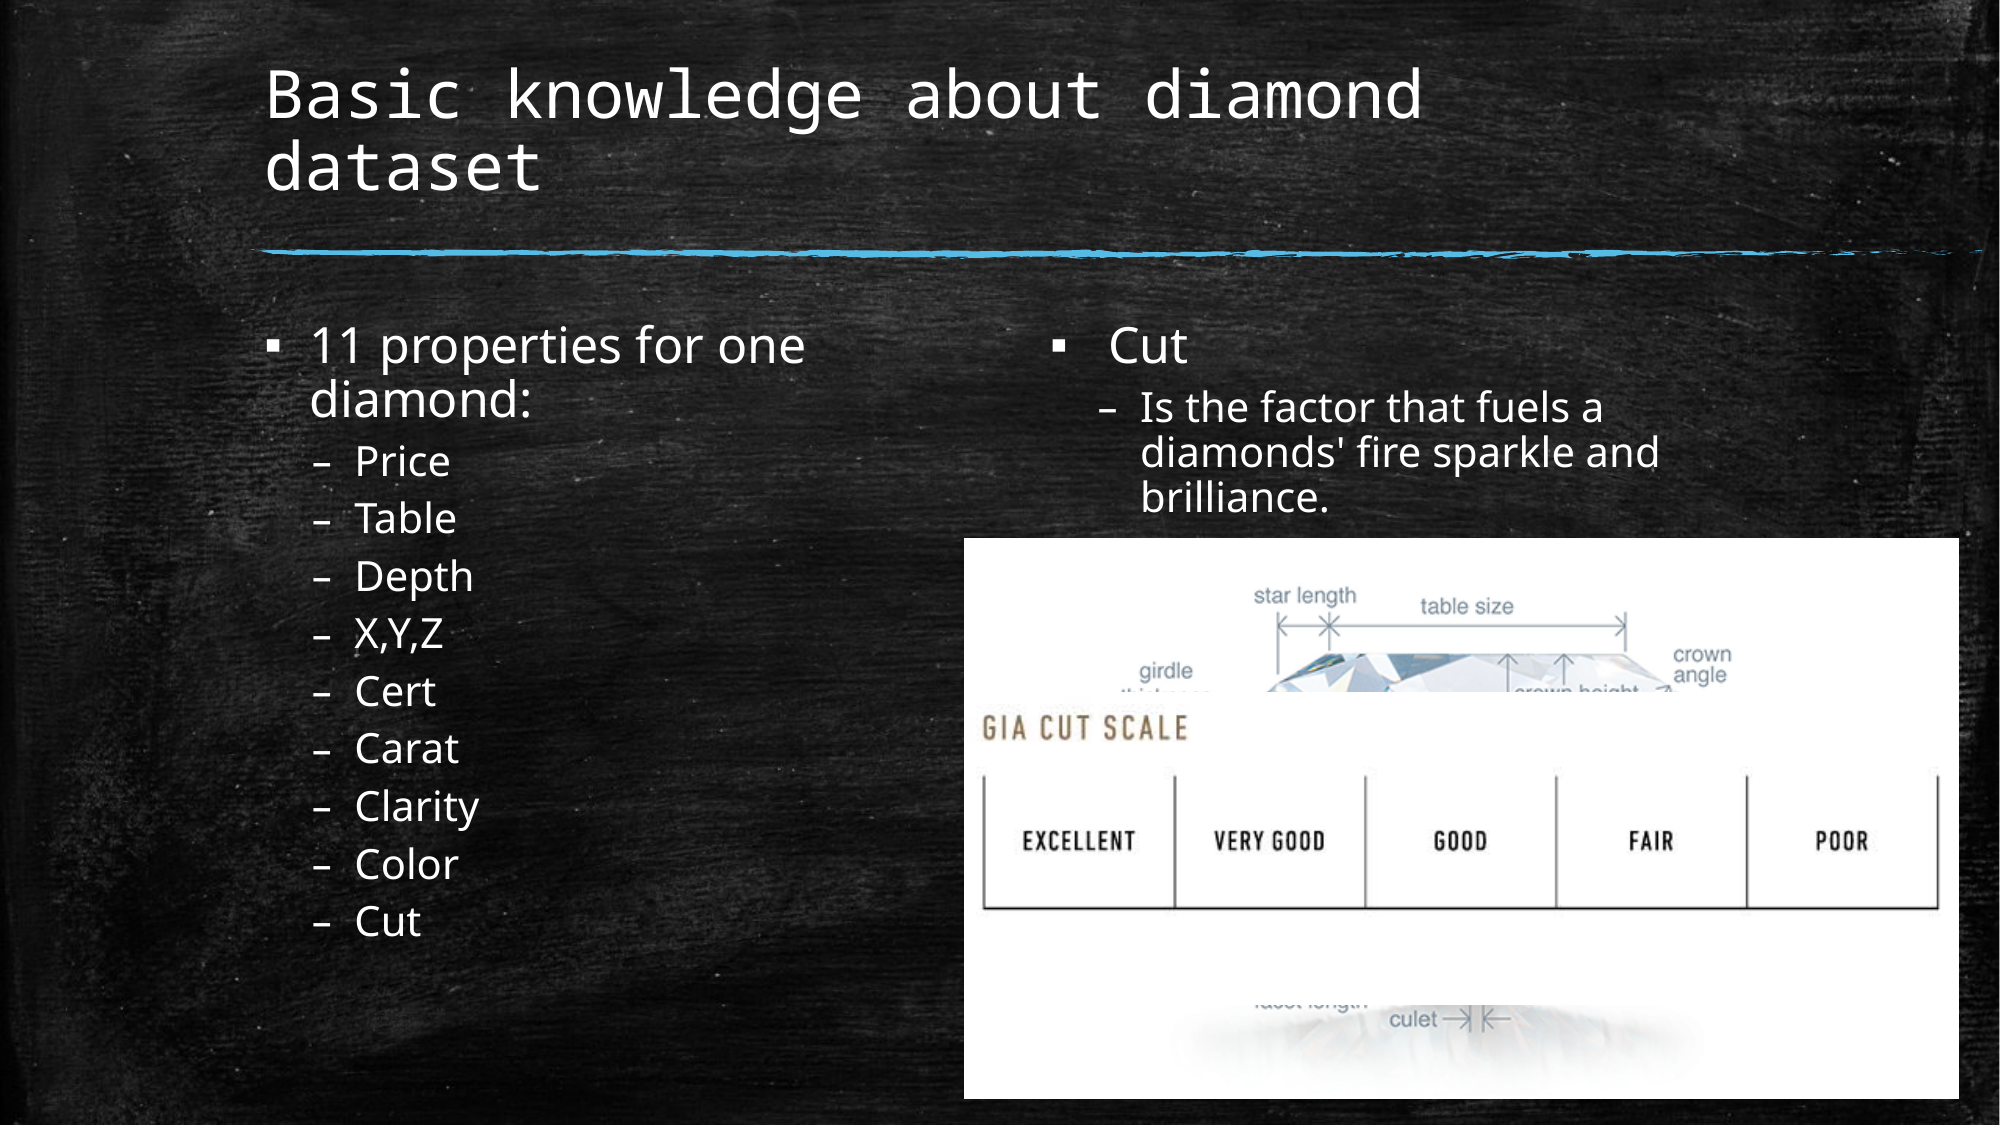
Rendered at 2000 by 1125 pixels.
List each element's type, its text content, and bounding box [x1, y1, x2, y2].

title Basic knowledge about diamond dataset [249, 45, 1750, 213]
picture [964, 538, 1959, 1099]
text_box Cut Is the factor that fuels a diamonds' fire sparkle and brilliance. [1035, 312, 1821, 538]
list 11 properties for one diamond: Price Table Depth X,Y,Z Cert Carat Clarity Color Cut [249, 312, 1035, 1013]
